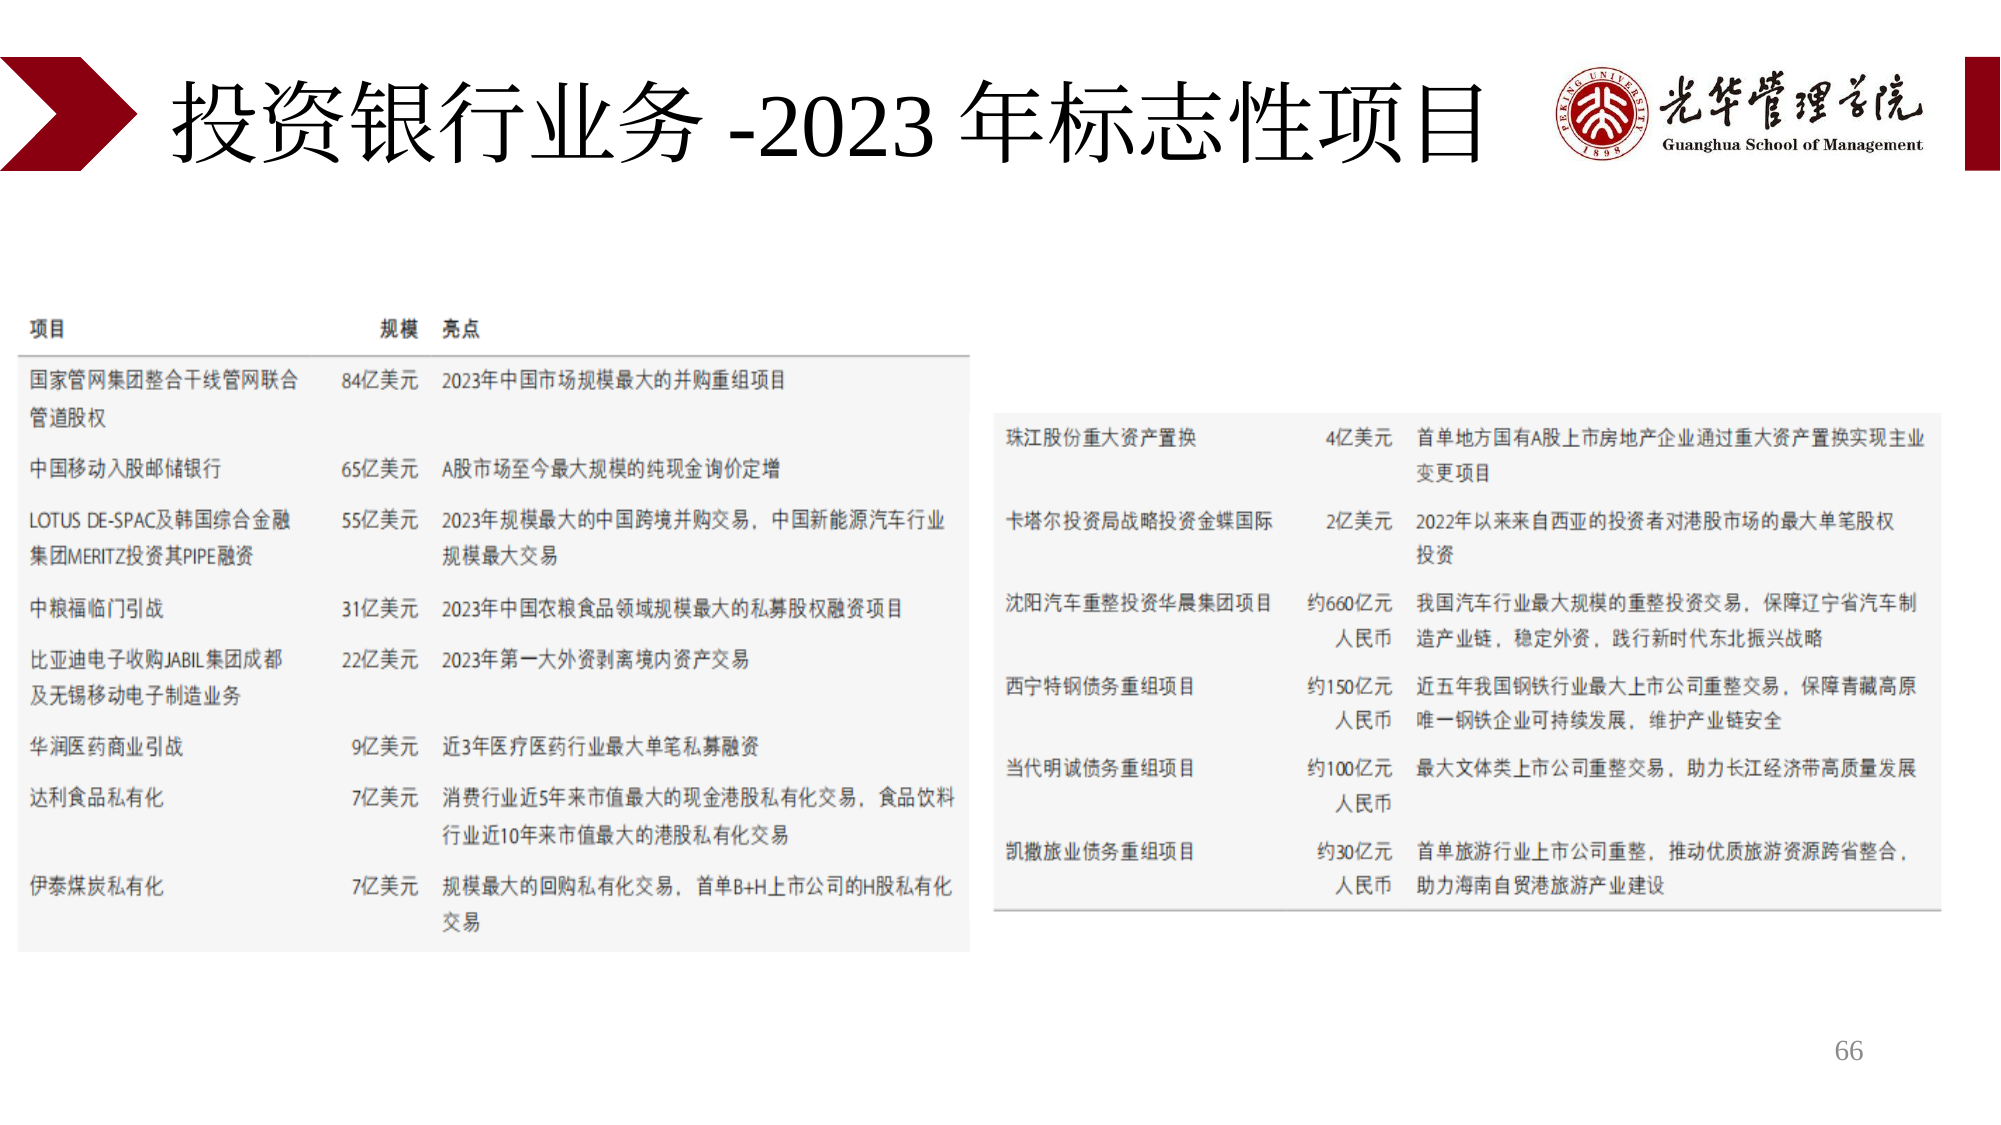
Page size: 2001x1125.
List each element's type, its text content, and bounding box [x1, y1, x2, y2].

picture [1507, 27, 1965, 200]
slide_number 66 [1429, 1018, 1880, 1079]
title 投资银行业务-2023年标志性项目 [154, 59, 1537, 195]
picture [0, 293, 1971, 952]
